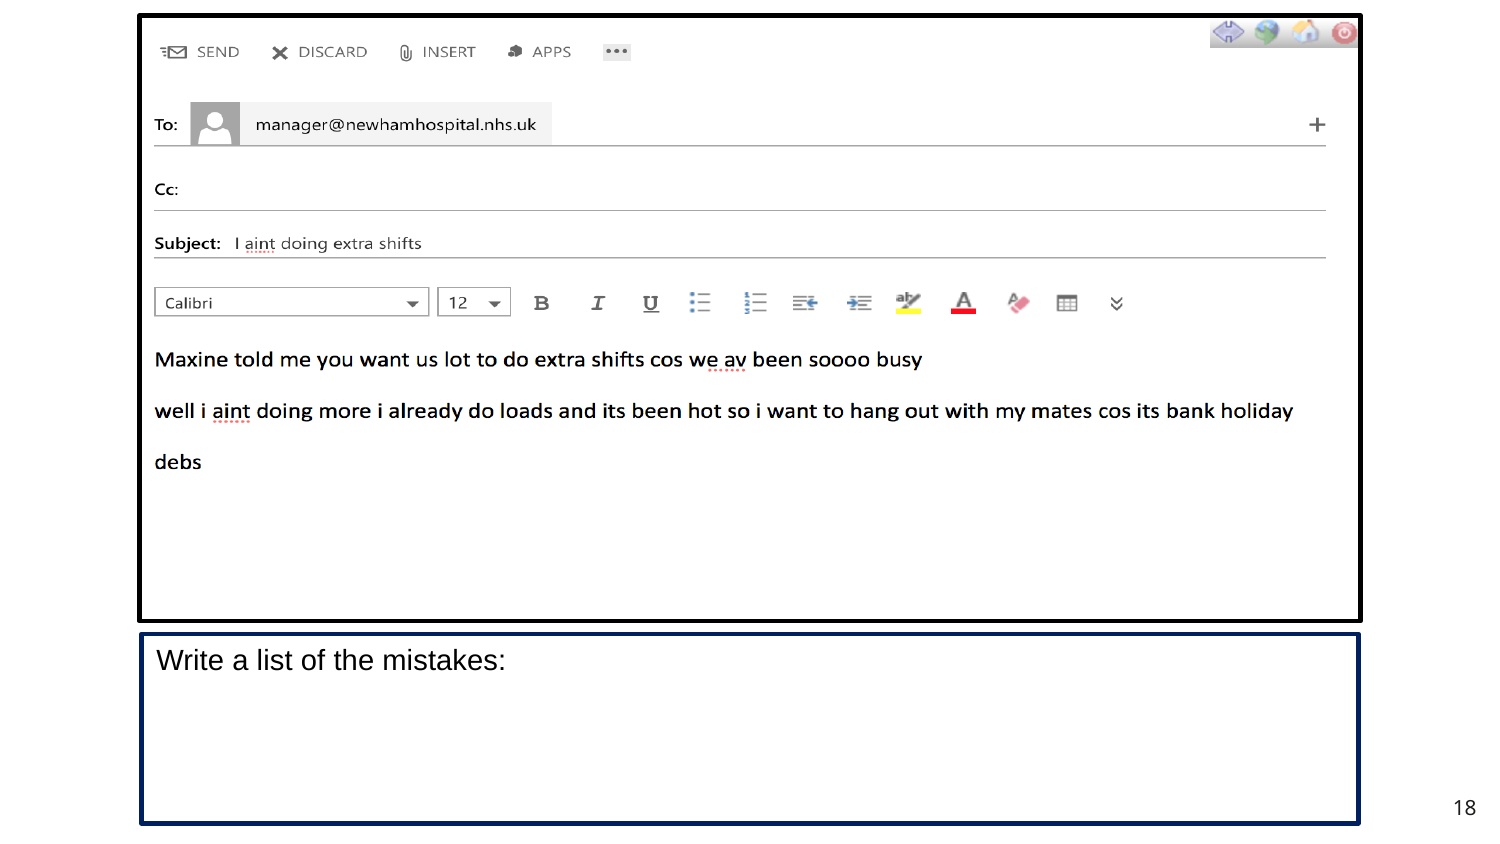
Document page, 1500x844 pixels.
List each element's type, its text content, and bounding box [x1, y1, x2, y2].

slide_number 18 [1401, 779, 1492, 844]
text_box Write a list of the mistakes: [141, 633, 1359, 824]
picture [141, 17, 1359, 619]
